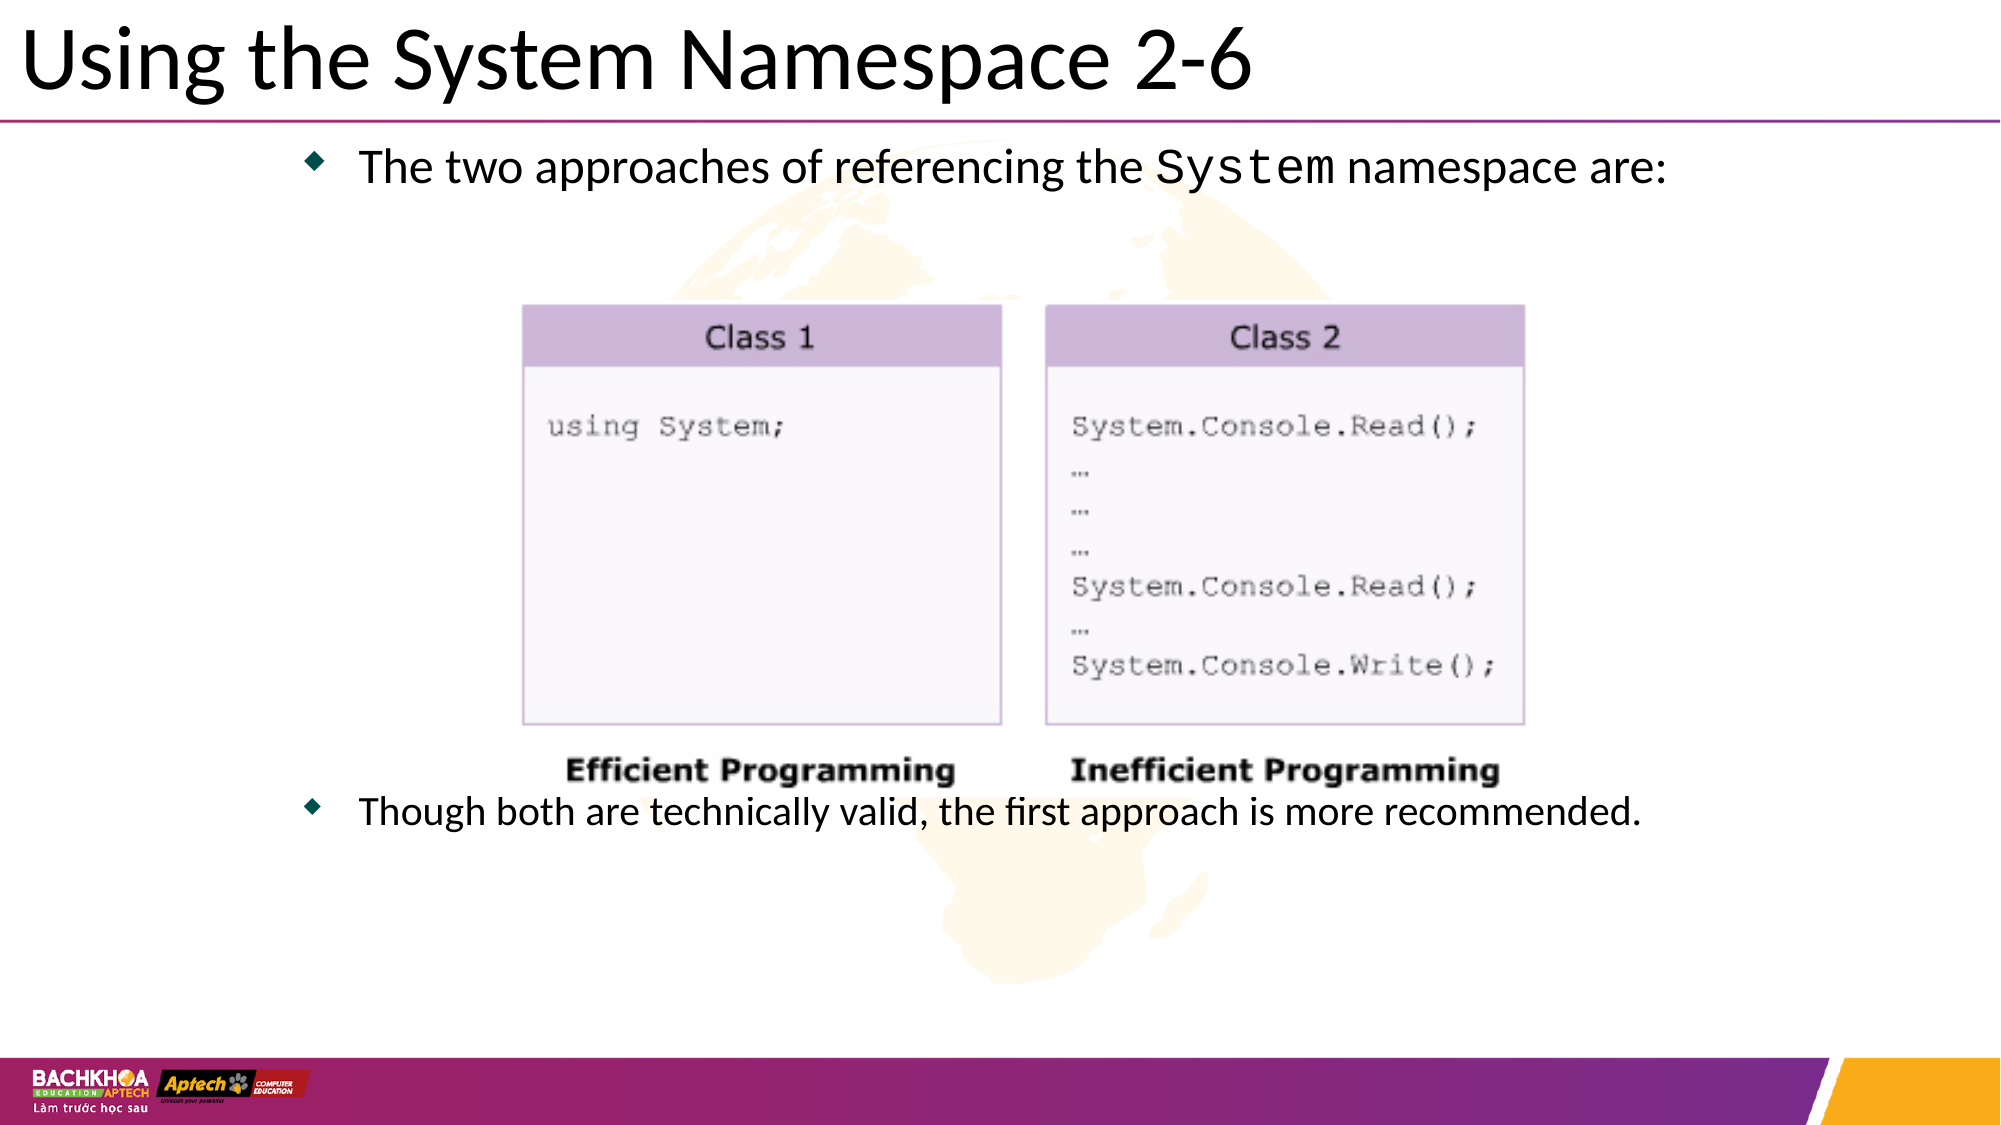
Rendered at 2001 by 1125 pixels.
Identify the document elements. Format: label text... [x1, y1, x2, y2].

text_box The two approaches of referencing the System namespace are: Though both are technically valid, the first approach is more recommended. [287, 132, 1713, 1021]
picture [0, 0, 2001, 1125]
title Using the System Namespace 2-6 [5, 3, 1993, 116]
